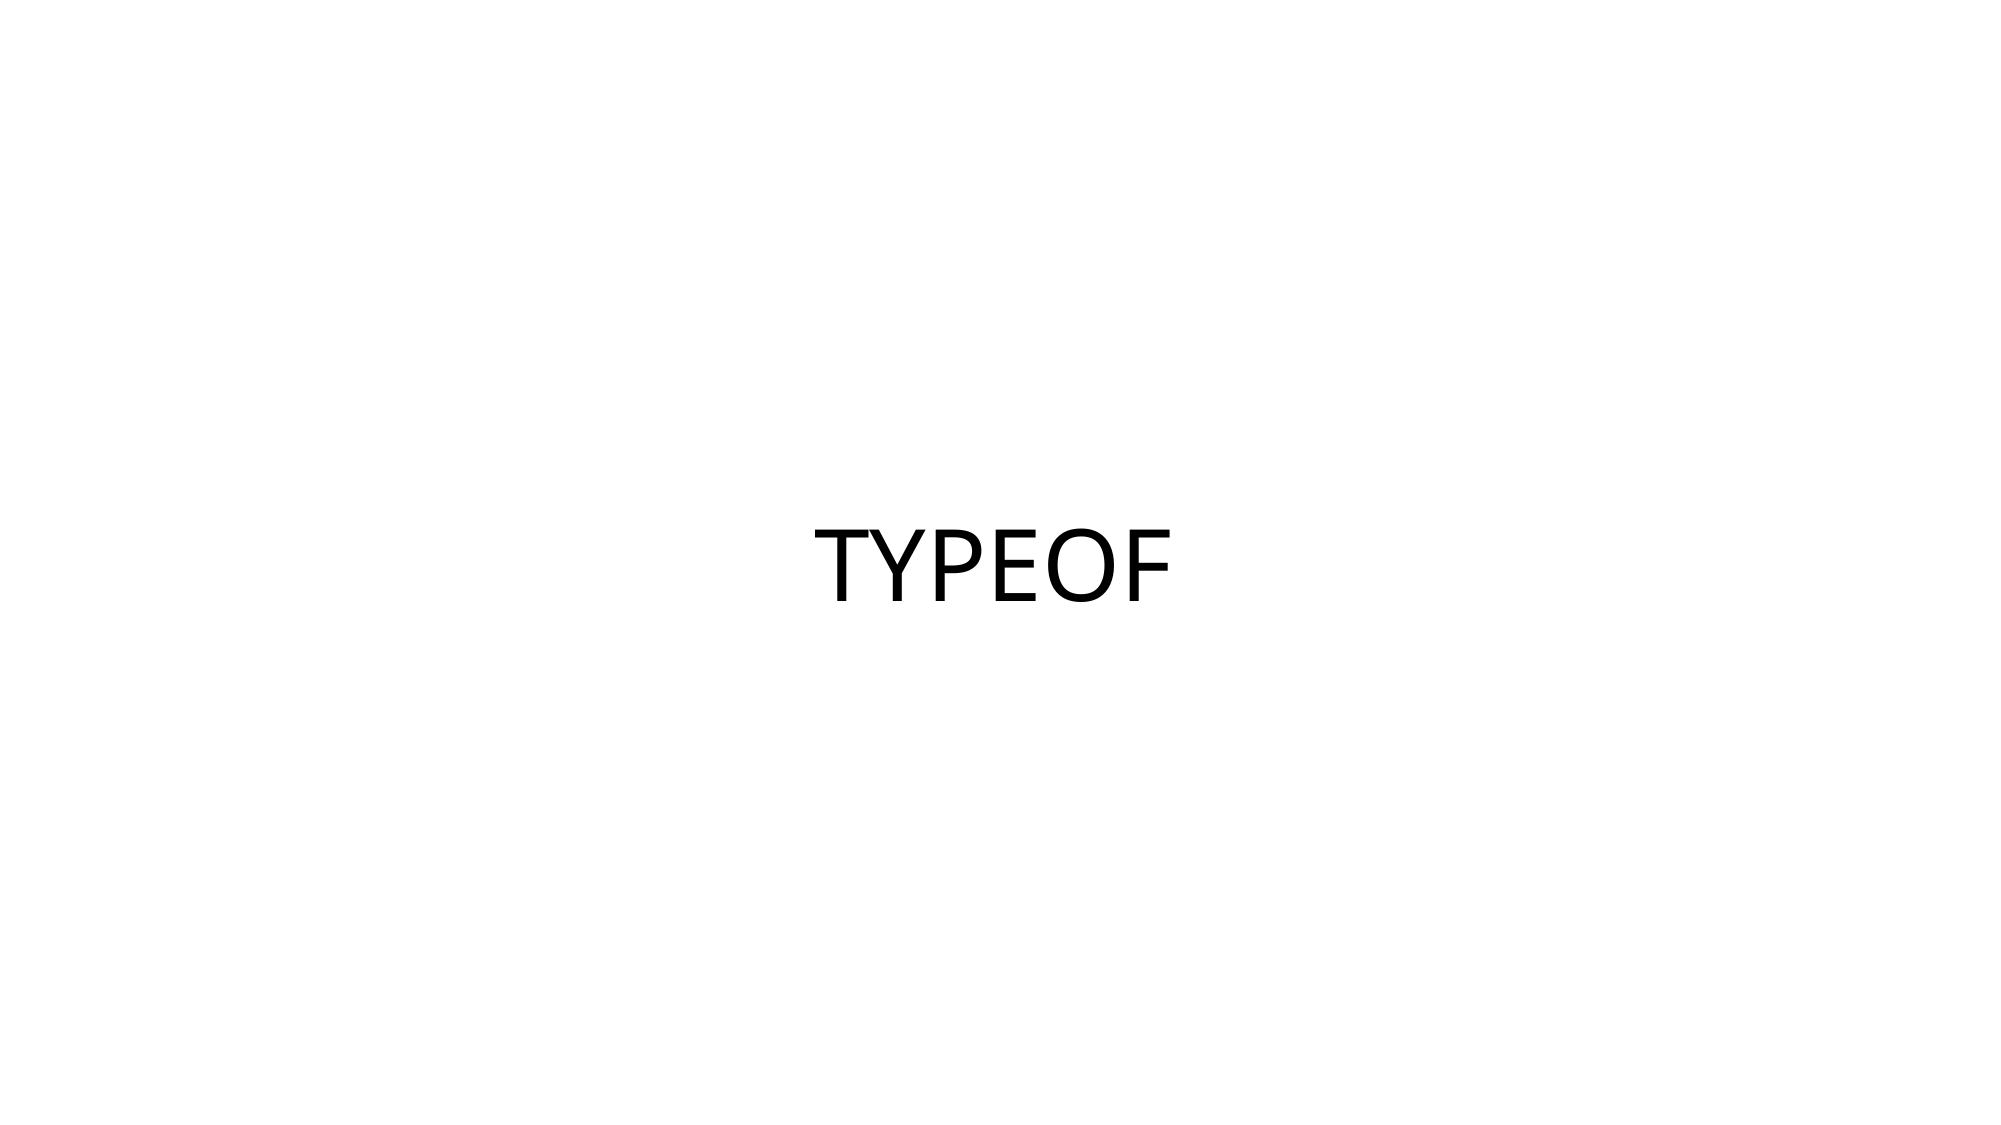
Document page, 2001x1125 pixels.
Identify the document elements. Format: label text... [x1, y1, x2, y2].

text_box TYPEOF [799, 494, 1201, 629]
